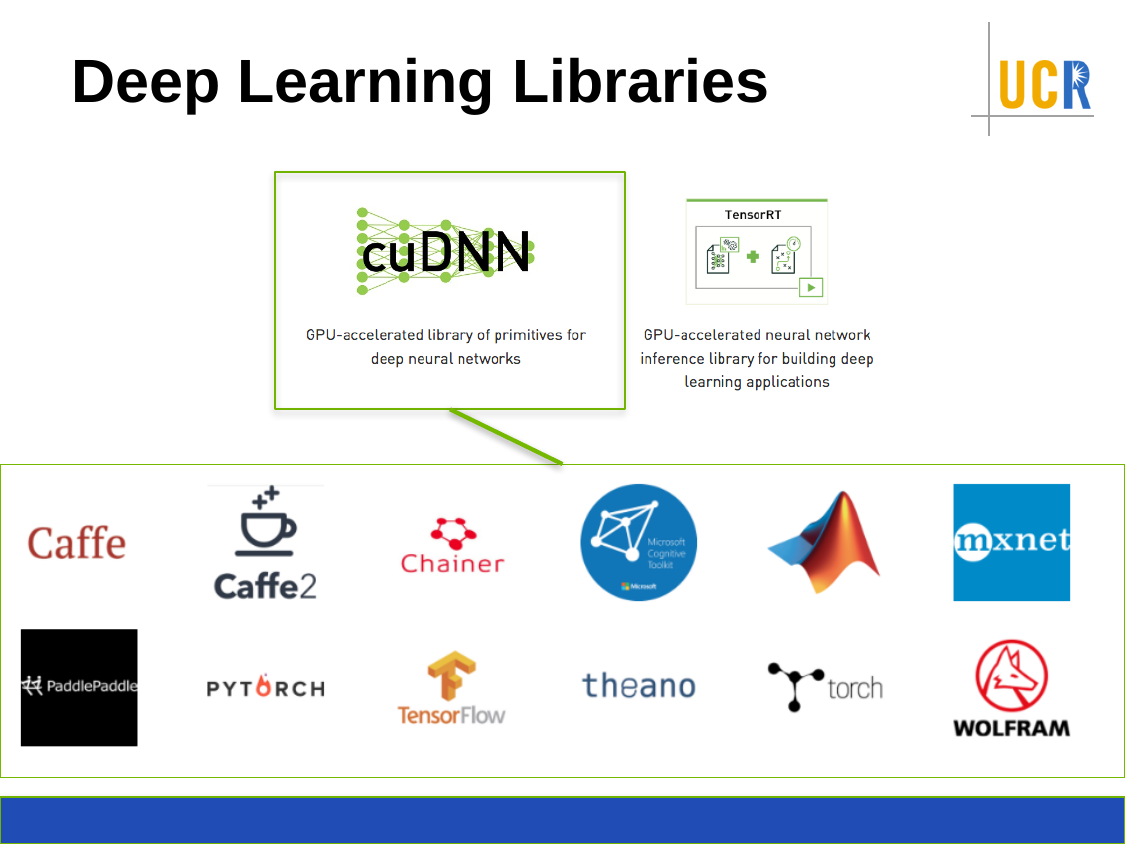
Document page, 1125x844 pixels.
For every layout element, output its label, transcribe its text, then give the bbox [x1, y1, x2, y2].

picture [0, 463, 1125, 778]
picture [962, 0, 1125, 147]
title Deep Learning Libraries [56, 28, 976, 122]
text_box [449, 409, 563, 465]
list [274, 171, 907, 415]
